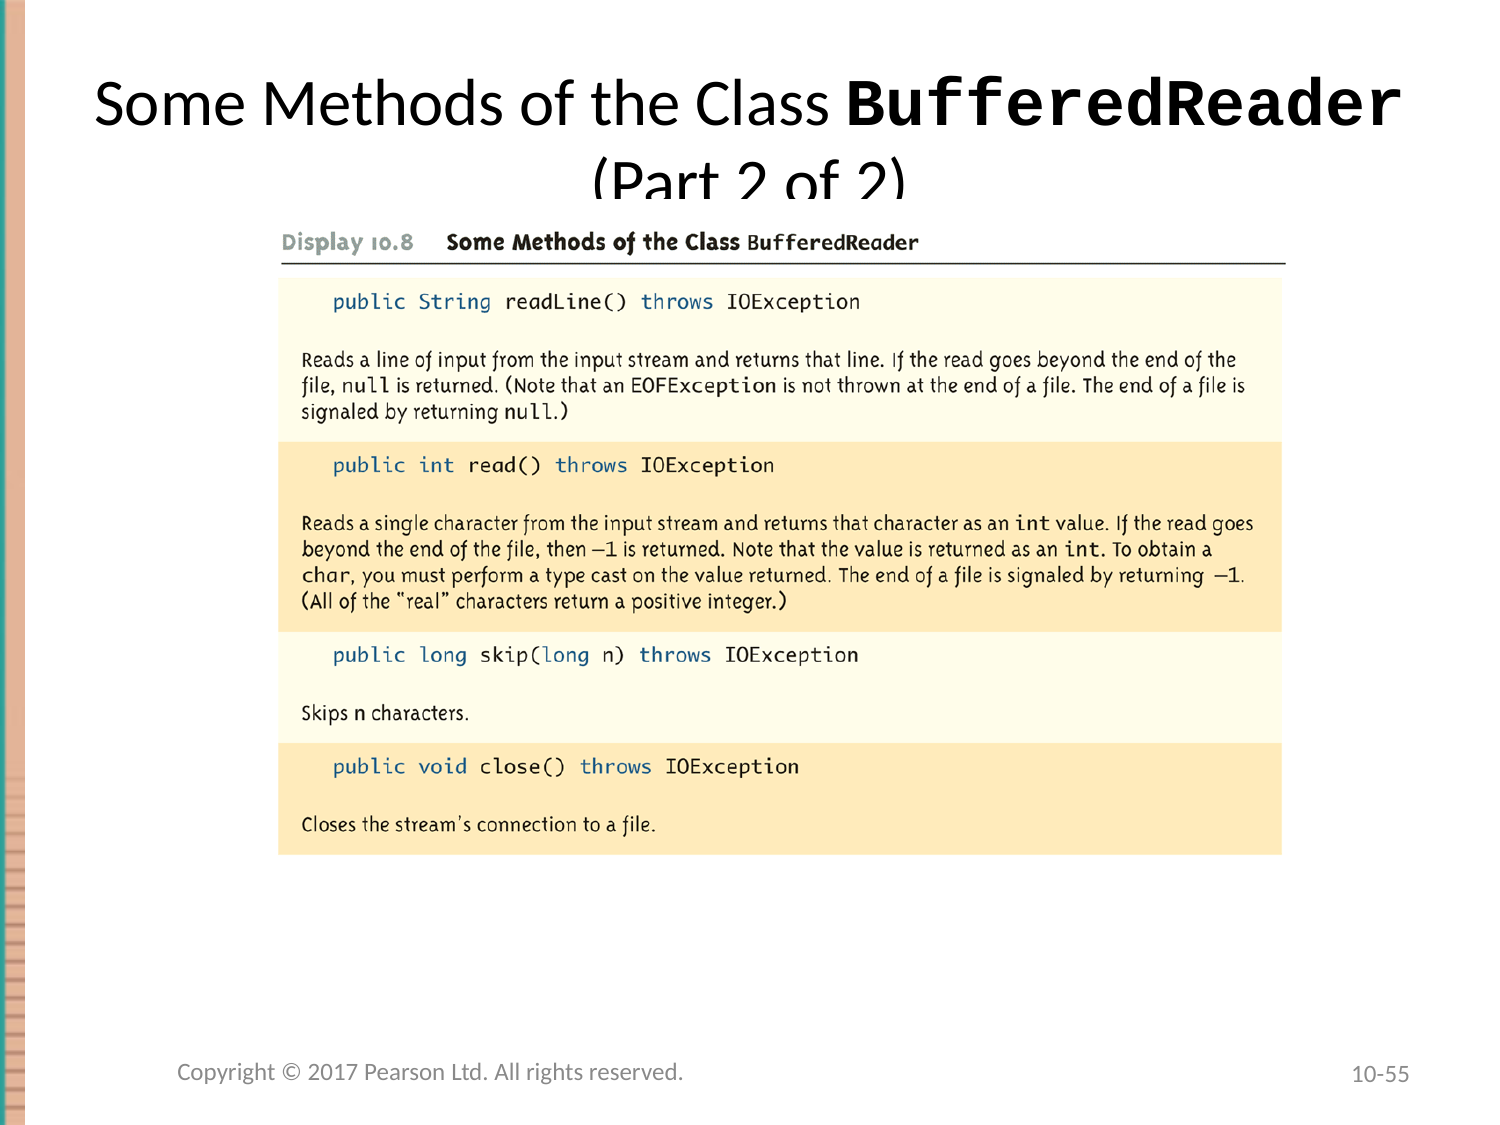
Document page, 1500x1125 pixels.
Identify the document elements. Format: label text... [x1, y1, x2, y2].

footer Copyright © 2017 Pearson Ltd. All rights reserved. [75, 1040, 788, 1100]
slide_number 10-55 [1074, 1042, 1425, 1103]
picture [0, 0, 25, 1125]
title Some Methods of the Class BufferedReader (Part 2 of 2) [75, 45, 1425, 233]
picture [141, 199, 1417, 933]
